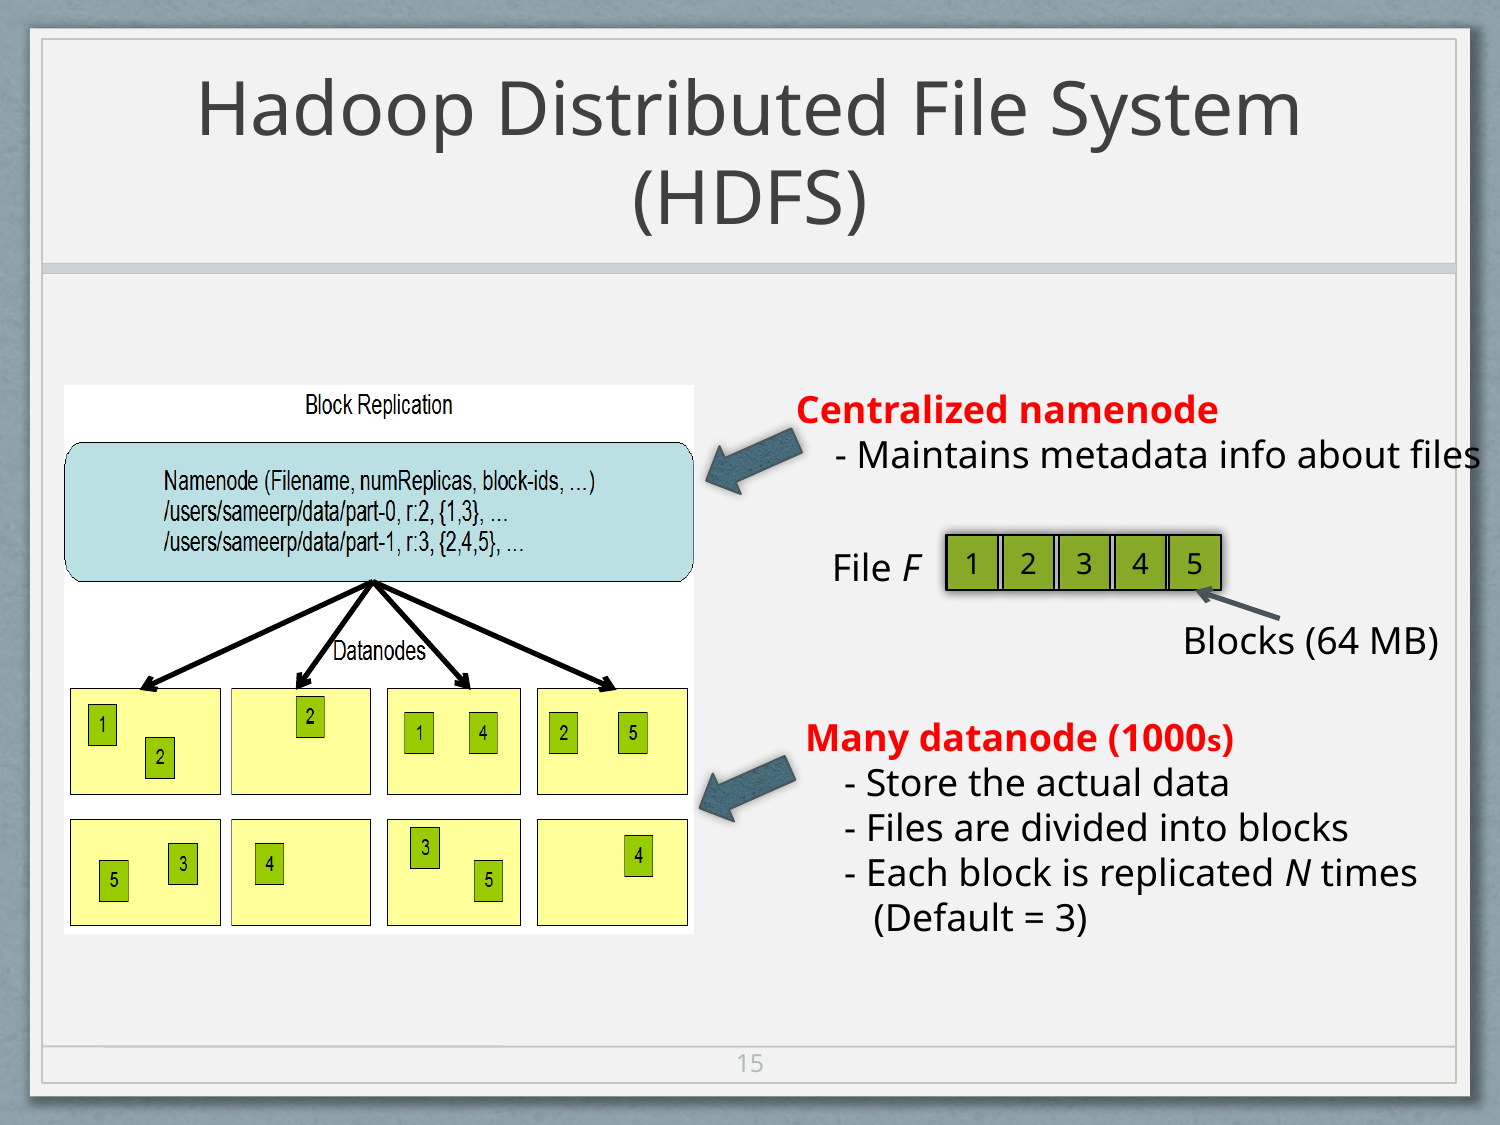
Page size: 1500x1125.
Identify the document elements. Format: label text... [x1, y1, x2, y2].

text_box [701, 378, 1482, 488]
slide_number 15 [687, 1042, 813, 1088]
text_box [694, 705, 1482, 950]
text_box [946, 534, 1222, 591]
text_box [139, 580, 618, 691]
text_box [808, 534, 946, 598]
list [0, 384, 1055, 934]
title Hadoop Distributed File System (HDFS) [147, 40, 1353, 260]
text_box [1165, 589, 1457, 672]
